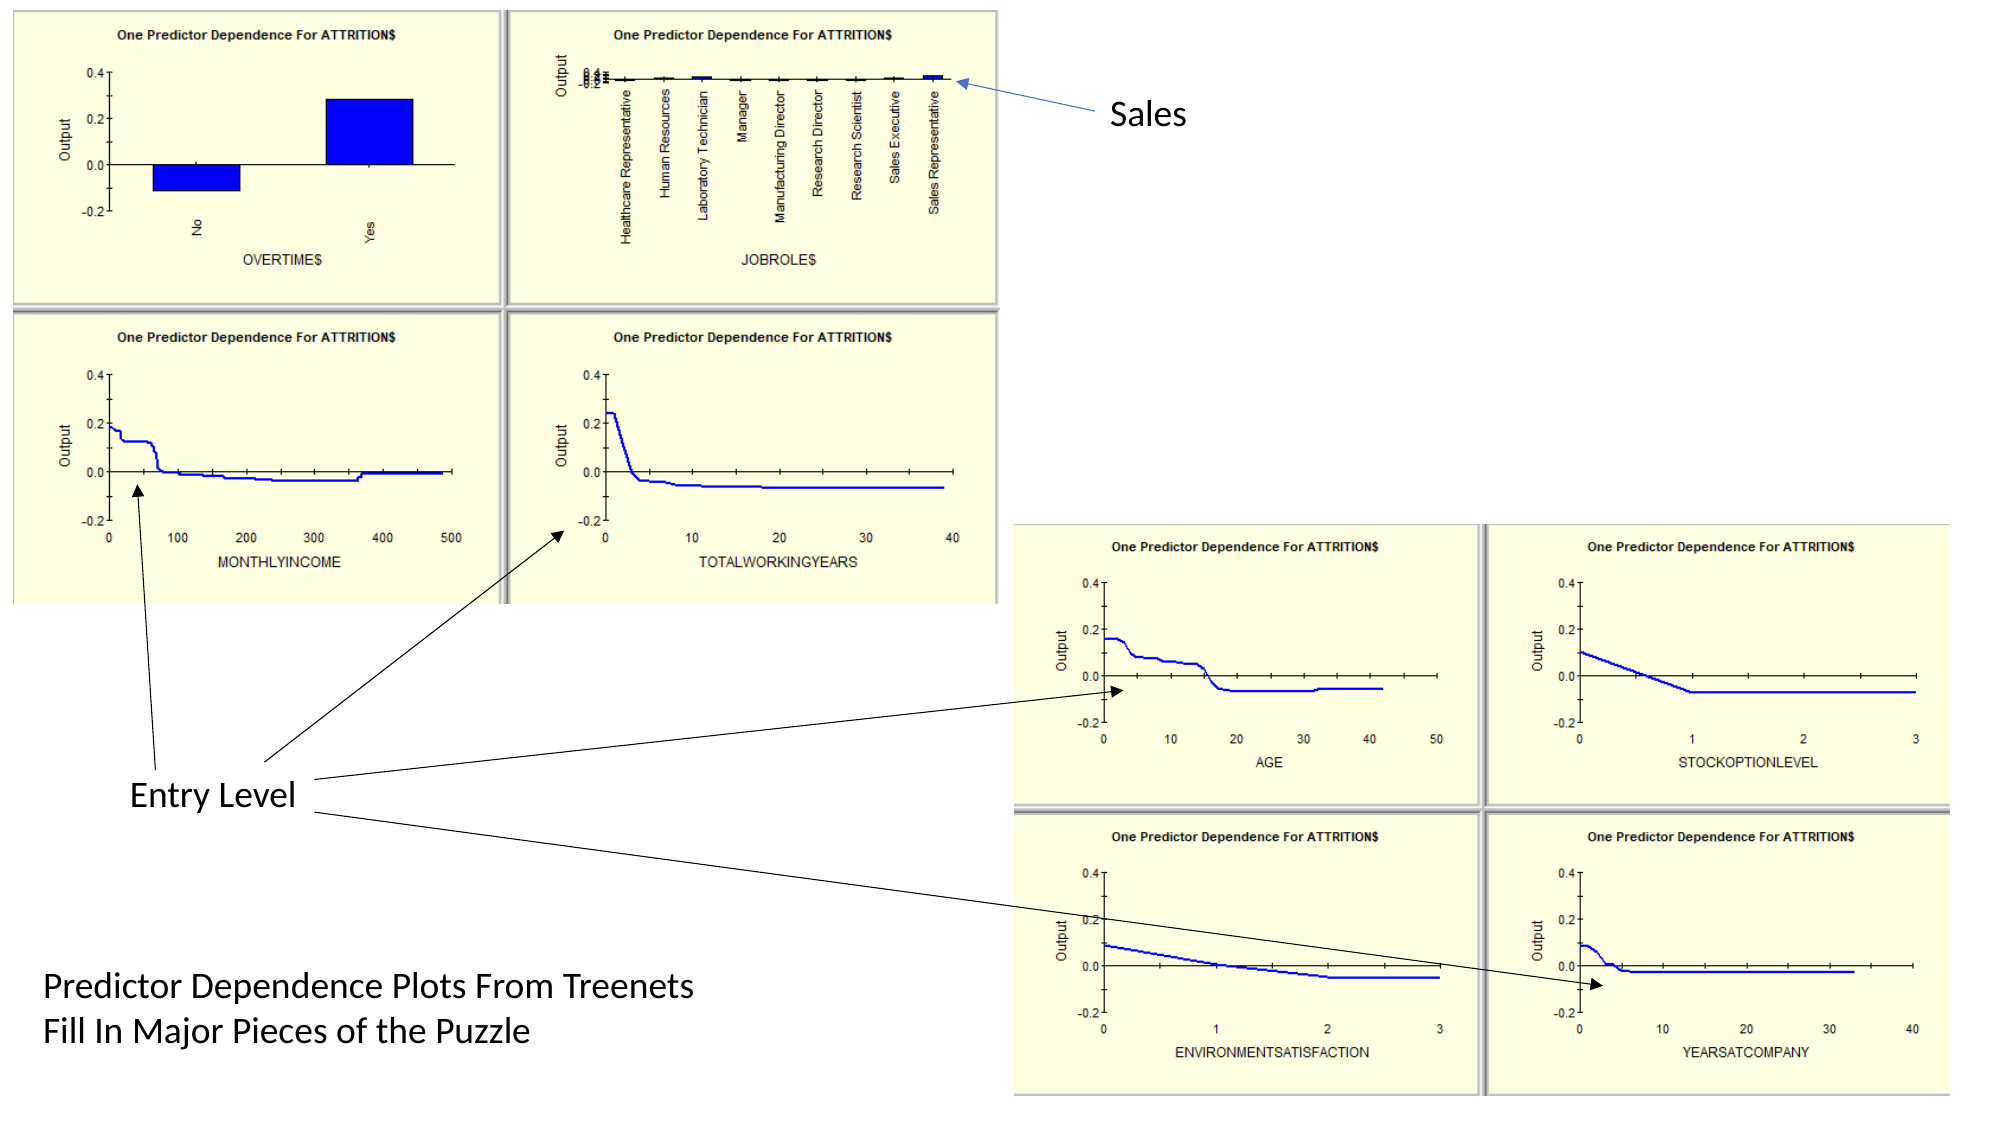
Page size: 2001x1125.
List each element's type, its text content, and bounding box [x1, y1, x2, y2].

text_box Sales [1095, 81, 1394, 141]
text_box Predictor Dependence Plots From Treenets Fill In Major Pieces of the Puzzle [28, 954, 757, 1059]
picture [13, 10, 1000, 604]
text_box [137, 484, 156, 770]
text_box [314, 690, 1124, 780]
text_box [955, 81, 1096, 112]
text_box Entry Level [115, 762, 414, 822]
picture [1014, 524, 1950, 1096]
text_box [314, 812, 1603, 986]
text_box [264, 530, 565, 763]
